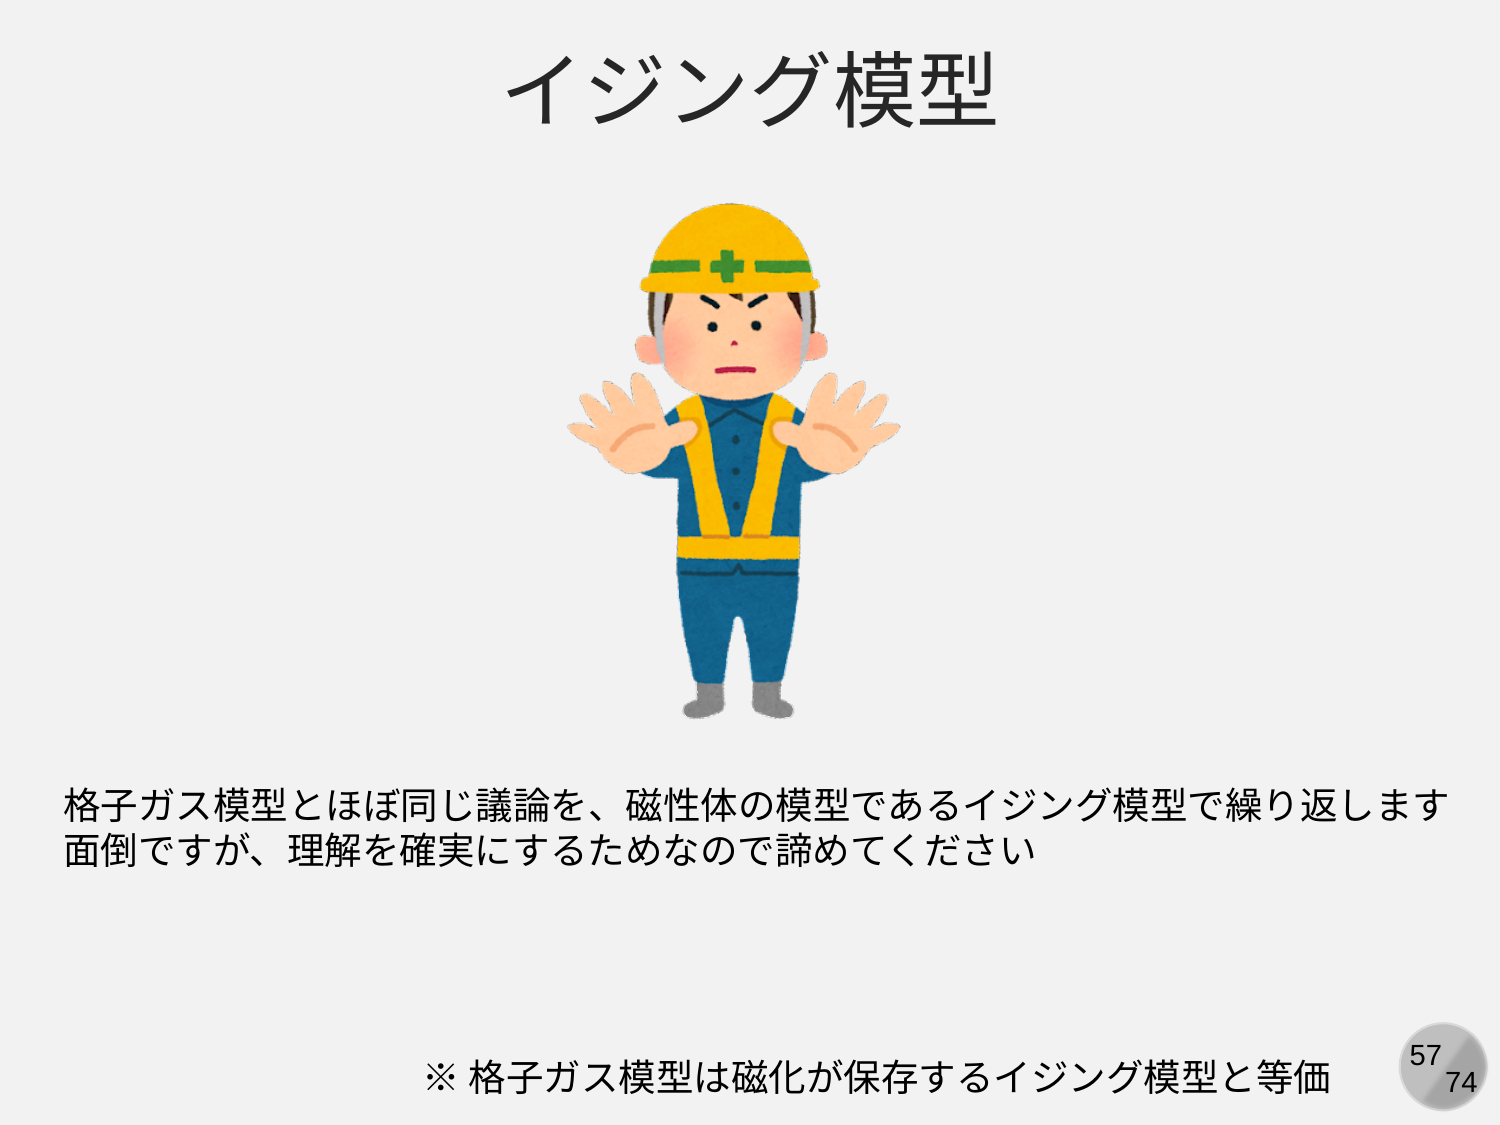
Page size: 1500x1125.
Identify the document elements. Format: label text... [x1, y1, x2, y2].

text_box 格子ガス模型とほぼ同じ議論を、磁性体の模型であるイジング模型で繰り返します 面倒ですが、理解を確実にするためなので諦めてください [48, 775, 1466, 880]
picture [549, 196, 927, 728]
list イジング模型 [0, 31, 1500, 155]
text_box ※格子ガス模型は磁化が保存するイジング模型と等価 [407, 1046, 1347, 1107]
